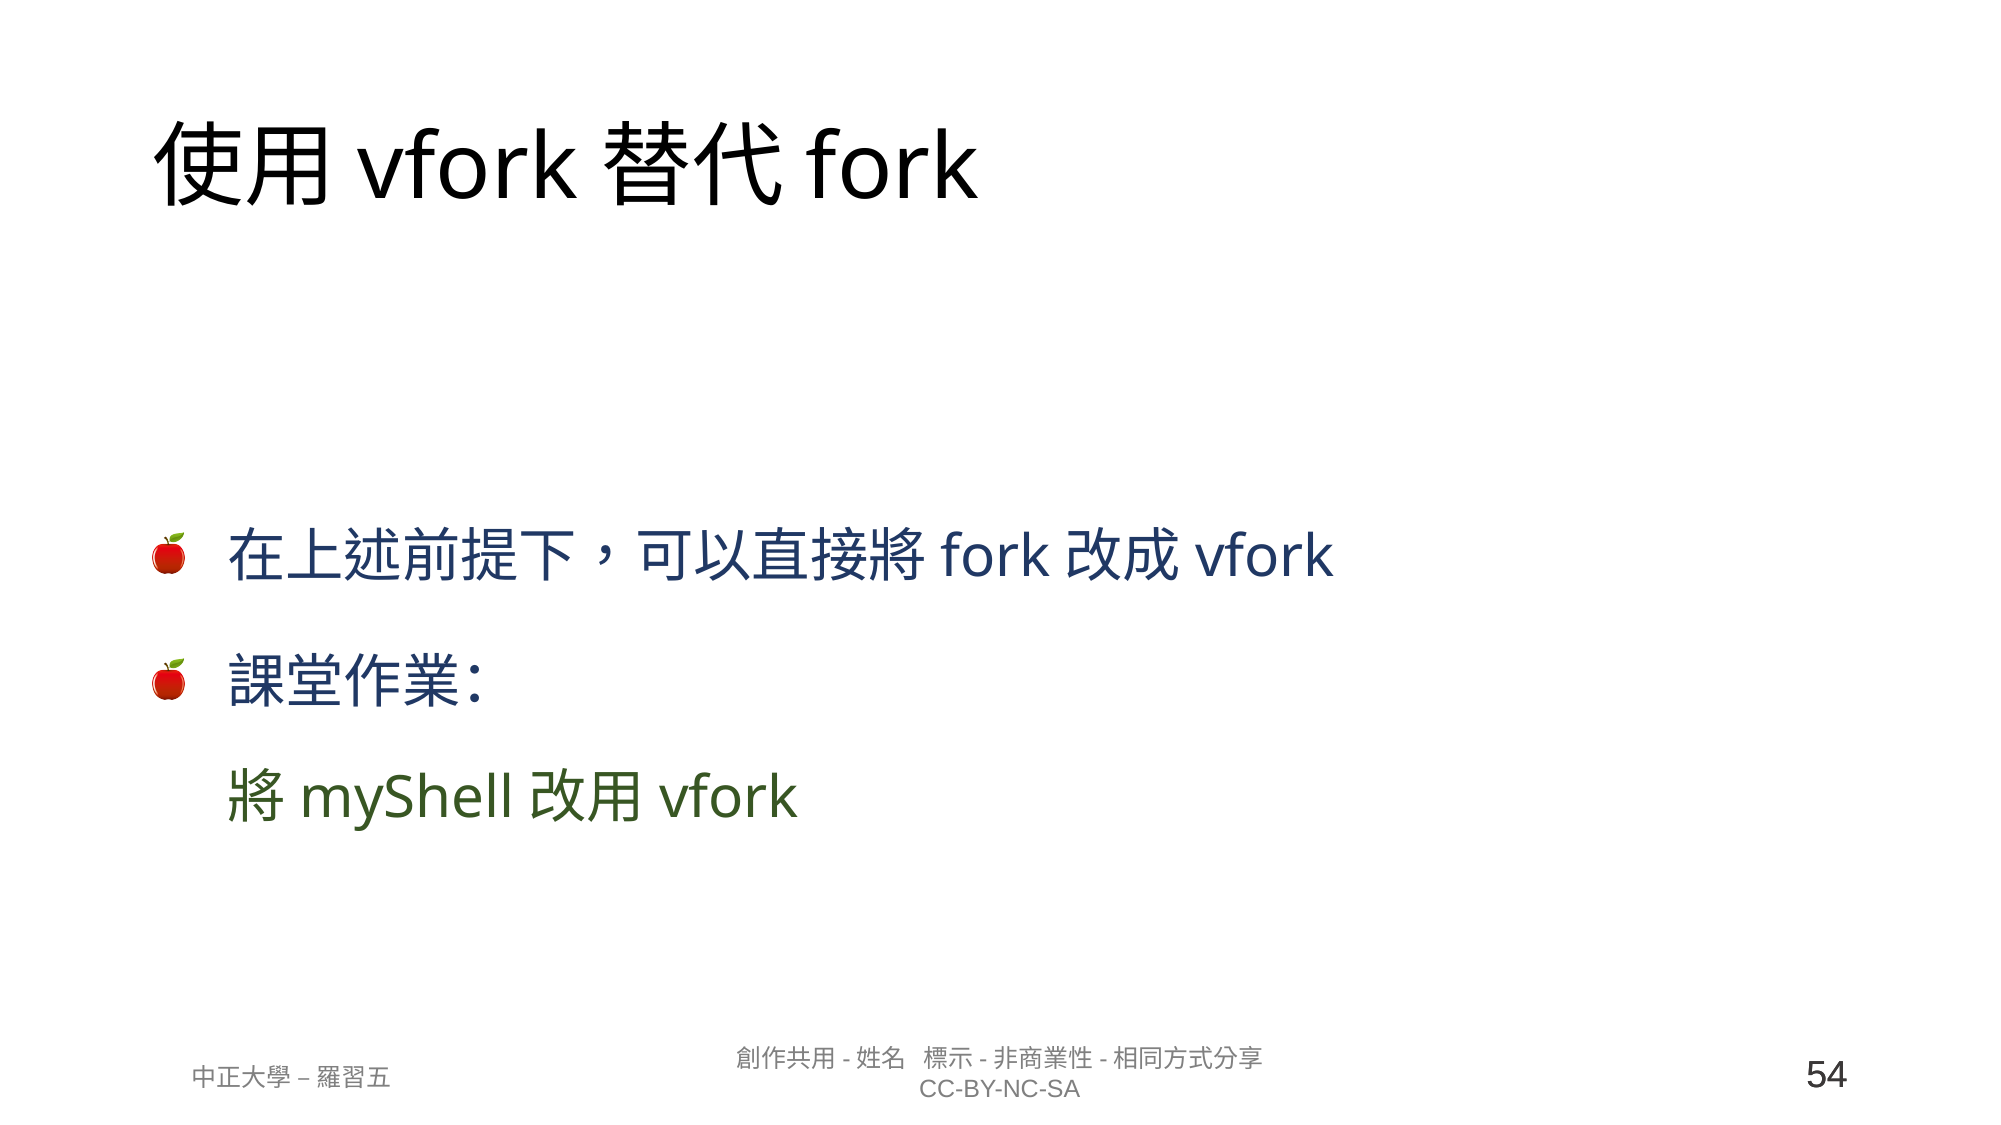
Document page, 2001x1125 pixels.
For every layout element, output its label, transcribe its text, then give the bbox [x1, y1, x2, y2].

list 在上述前提下，可以直接將fork改成vfork 課堂作業： 將myShell改用vfork [137, 299, 1863, 1014]
picture [152, 658, 194, 700]
title 使用vfork替代fork [137, 59, 1863, 278]
picture [152, 532, 194, 574]
